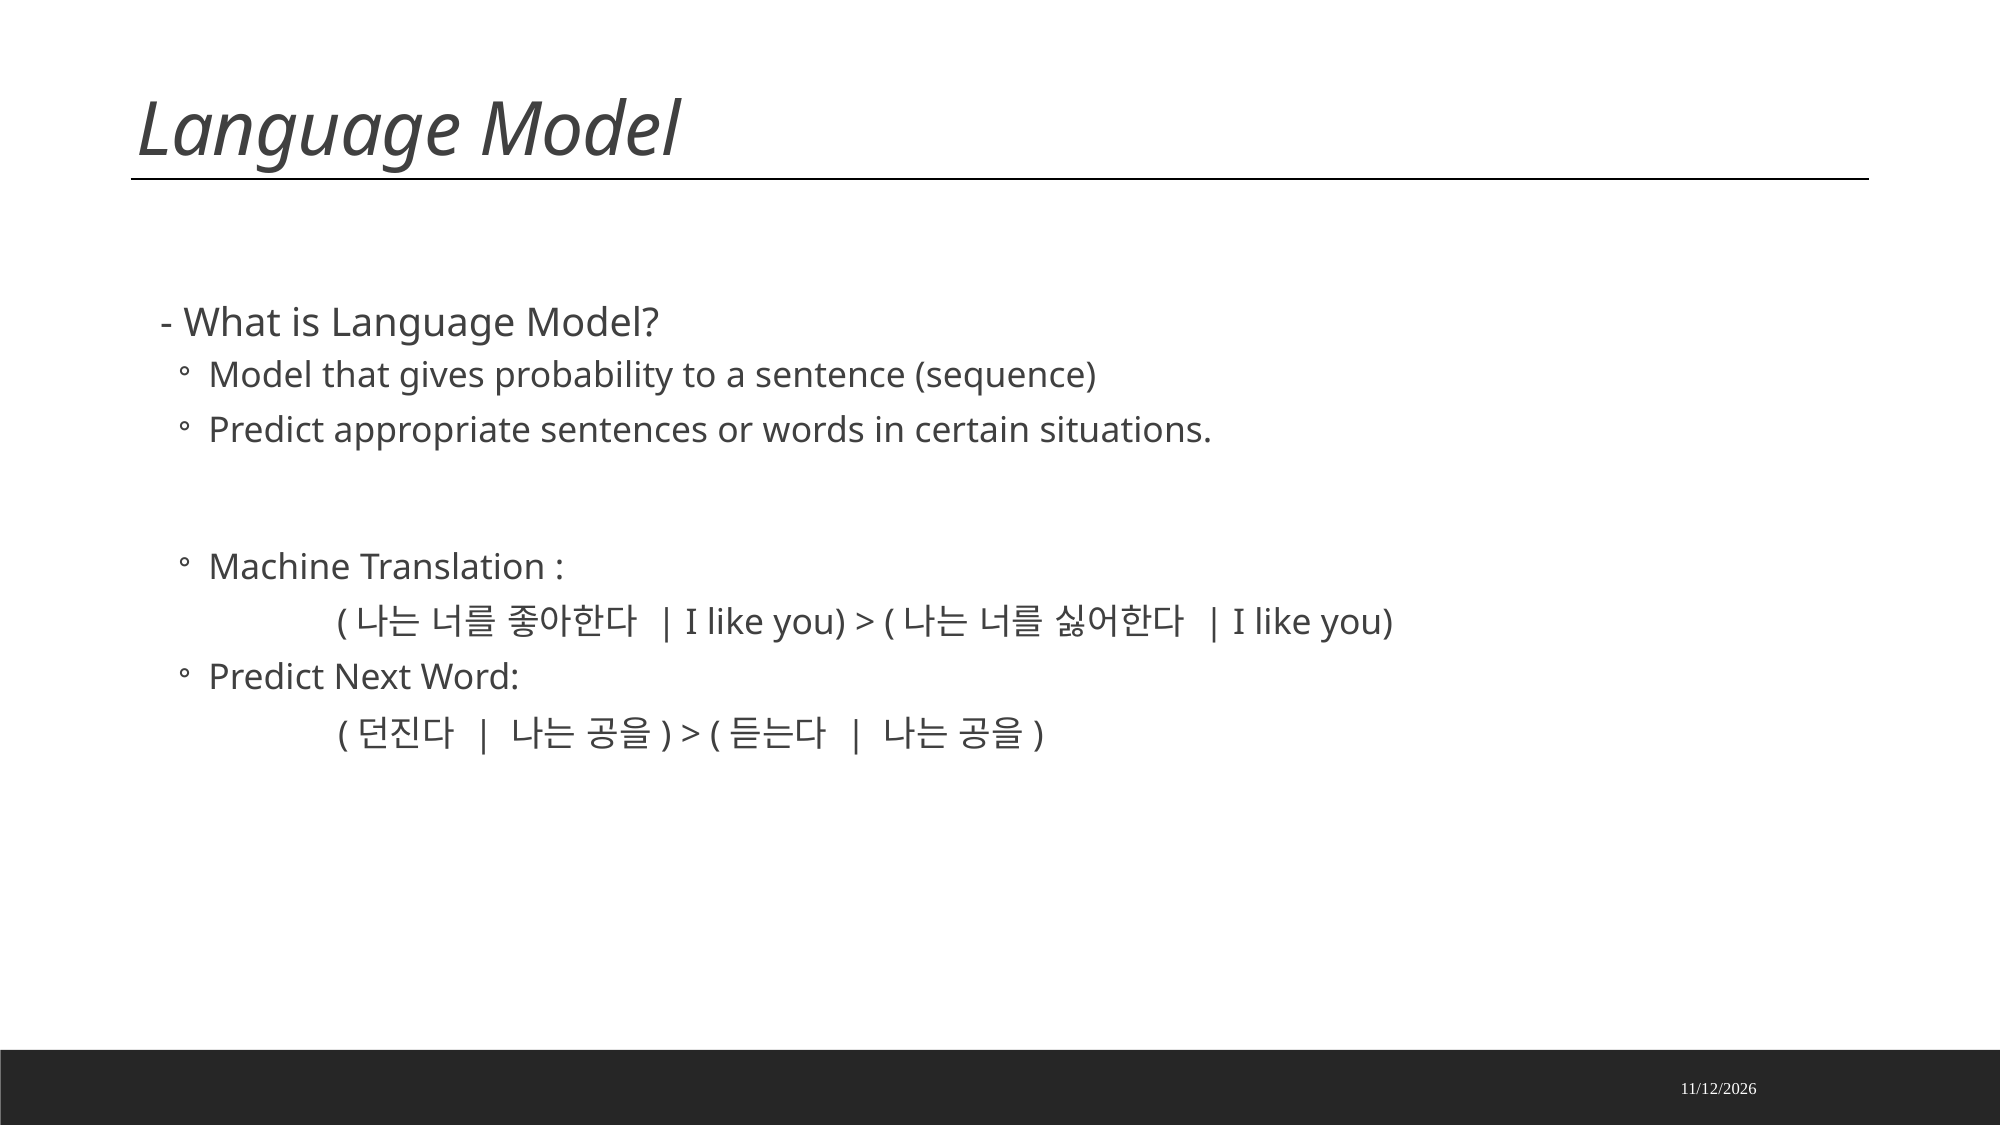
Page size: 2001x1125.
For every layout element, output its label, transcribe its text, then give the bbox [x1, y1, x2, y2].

text_box Language Model [122, 73, 1773, 180]
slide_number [1348, 1057, 1773, 1118]
